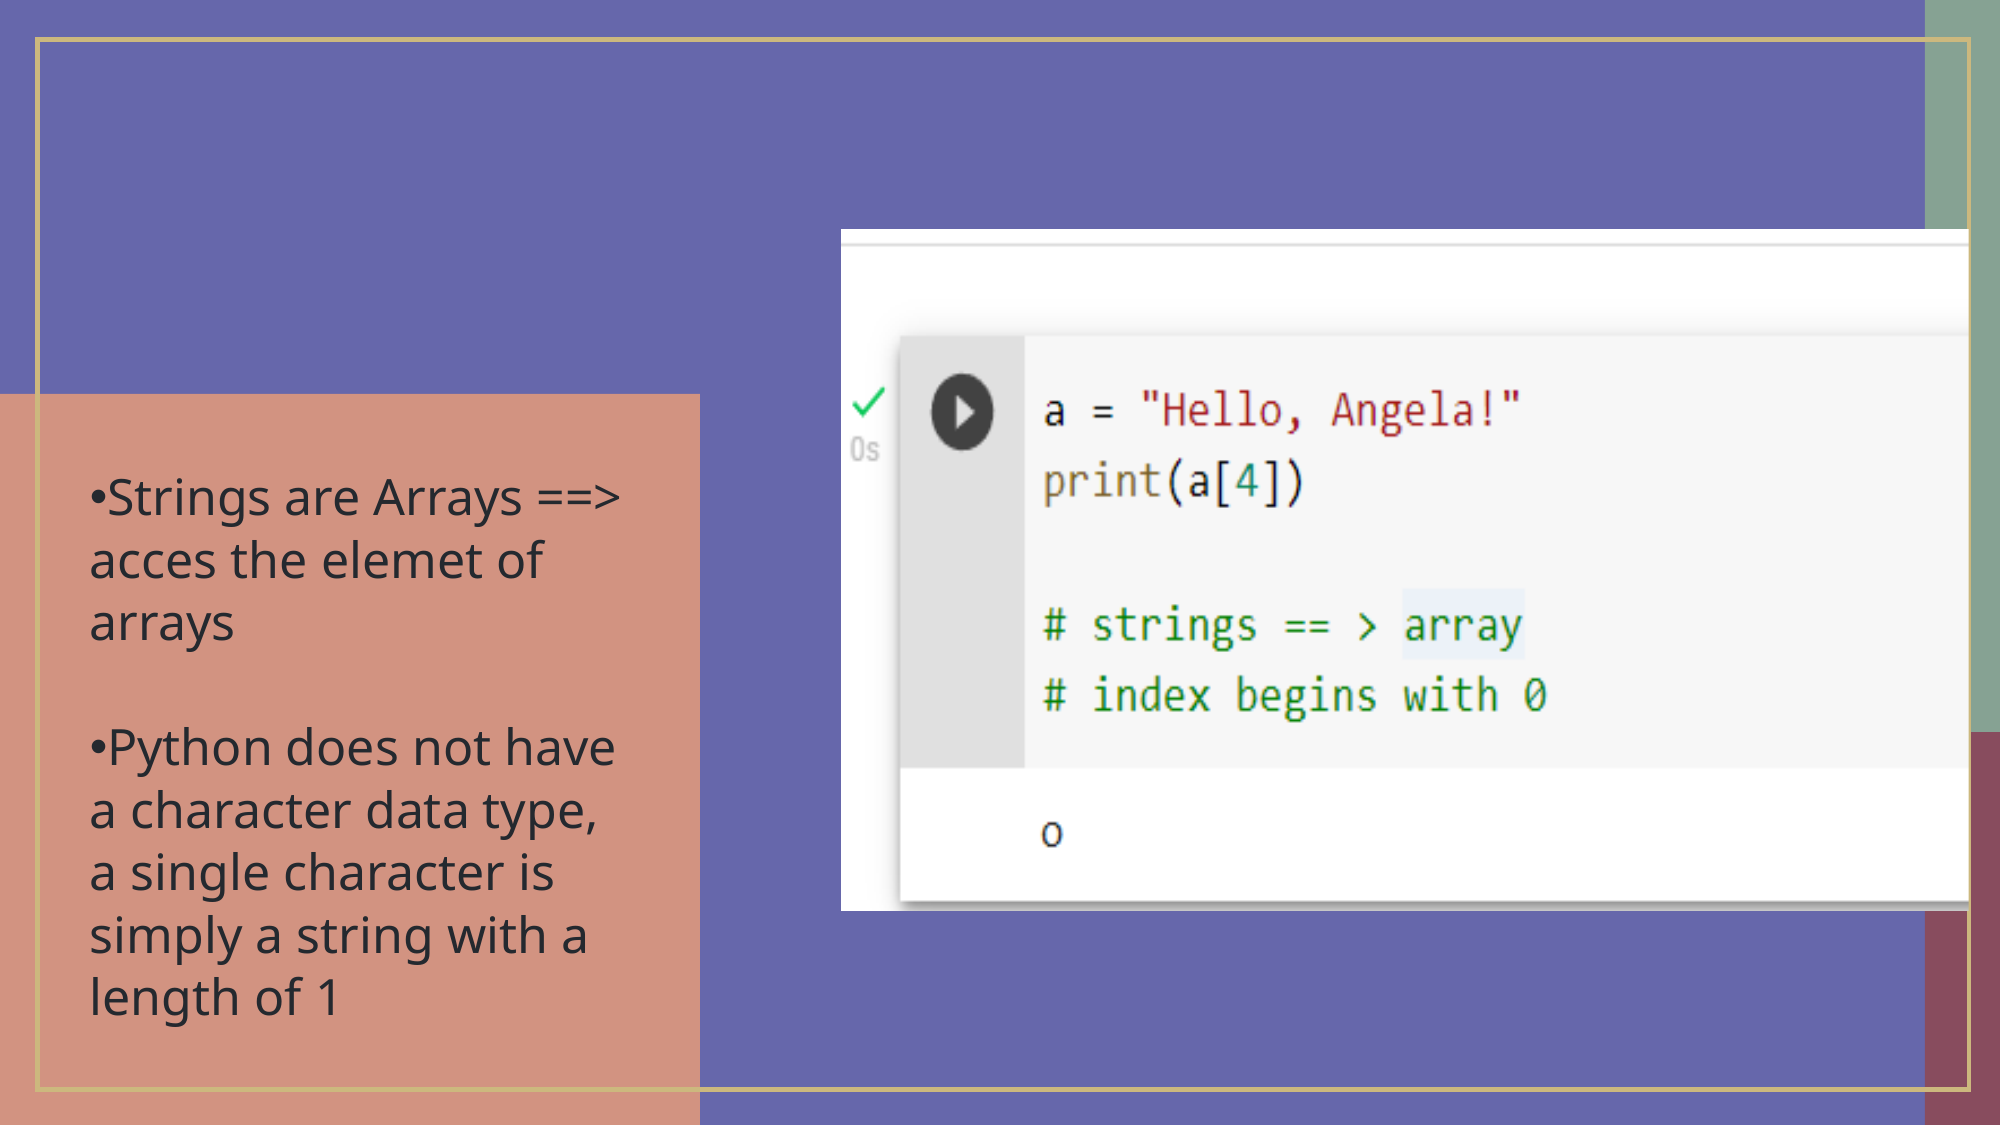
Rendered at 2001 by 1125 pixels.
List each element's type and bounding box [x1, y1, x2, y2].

picture [841, 229, 1969, 911]
text_box [36, 38, 1970, 1090]
